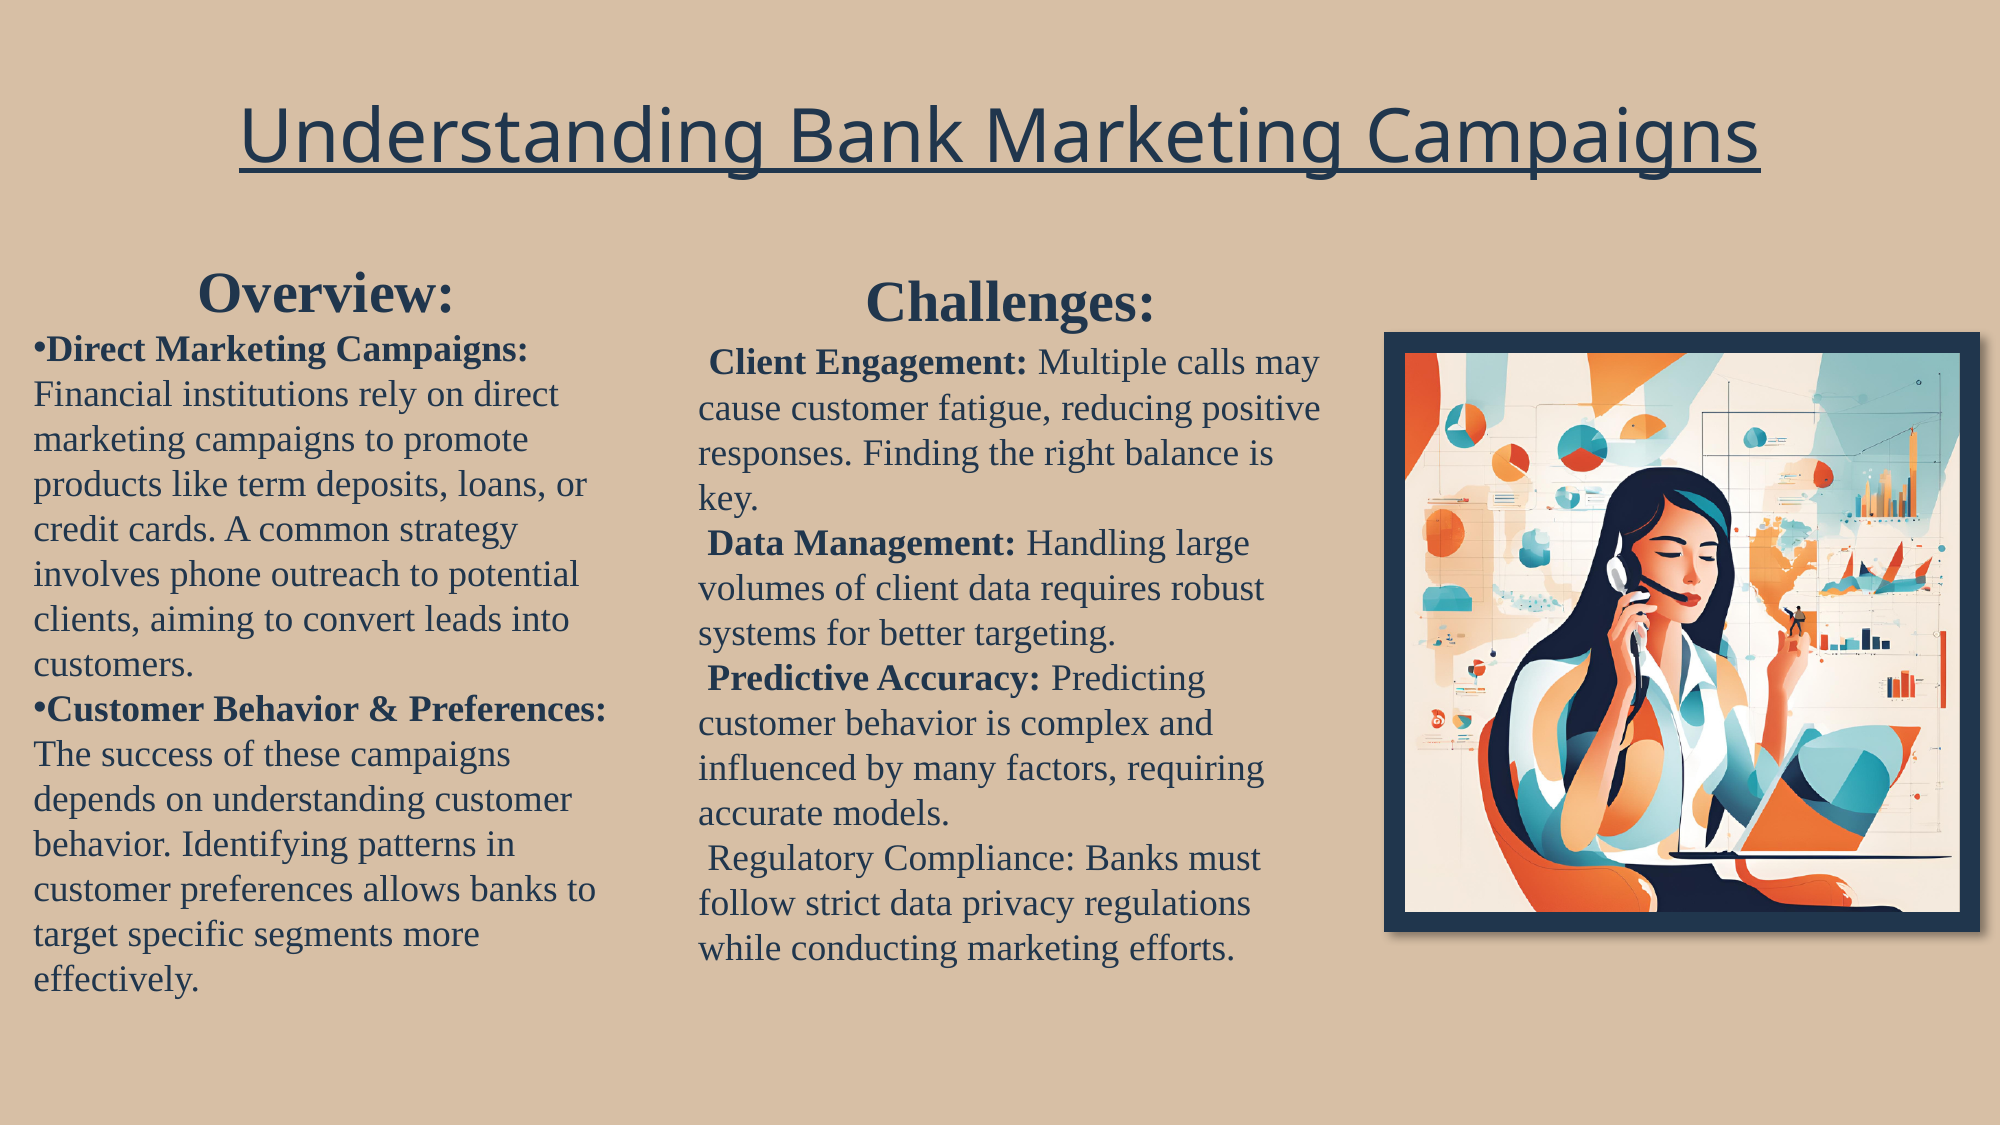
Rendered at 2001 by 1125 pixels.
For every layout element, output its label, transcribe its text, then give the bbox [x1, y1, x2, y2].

text_box Challenges: Client Engagement: Multiple calls may cause customer fatigue, reducing positive responses. Finding the right balance is key. Data Management: Handling large volumes of client data requires robust systems for better targeting. Predictive Accuracy: Predicting customer behavior is complex and influenced by many factors, requiring accurate models. Regulatory Compliance: Banks must follow strict data privacy regulations while conducting marketing efforts. [683, 255, 1339, 976]
title Understanding Bank Marketing Campaigns [137, 29, 1863, 247]
text_box Overview: Direct Marketing Campaigns: Financial institutions rely on direct marketing campaigns to promote products like term deposits, loans, or credit cards. A common strategy involves phone outreach to potential clients, aiming to convert leads into customers. Customer Behavior & Preferences: The success of these campaigns depends on understanding customer behavior. Identifying patterns in customer preferences allows banks to target specific segments more effectively. [18, 246, 636, 1007]
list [1405, 352, 1960, 912]
